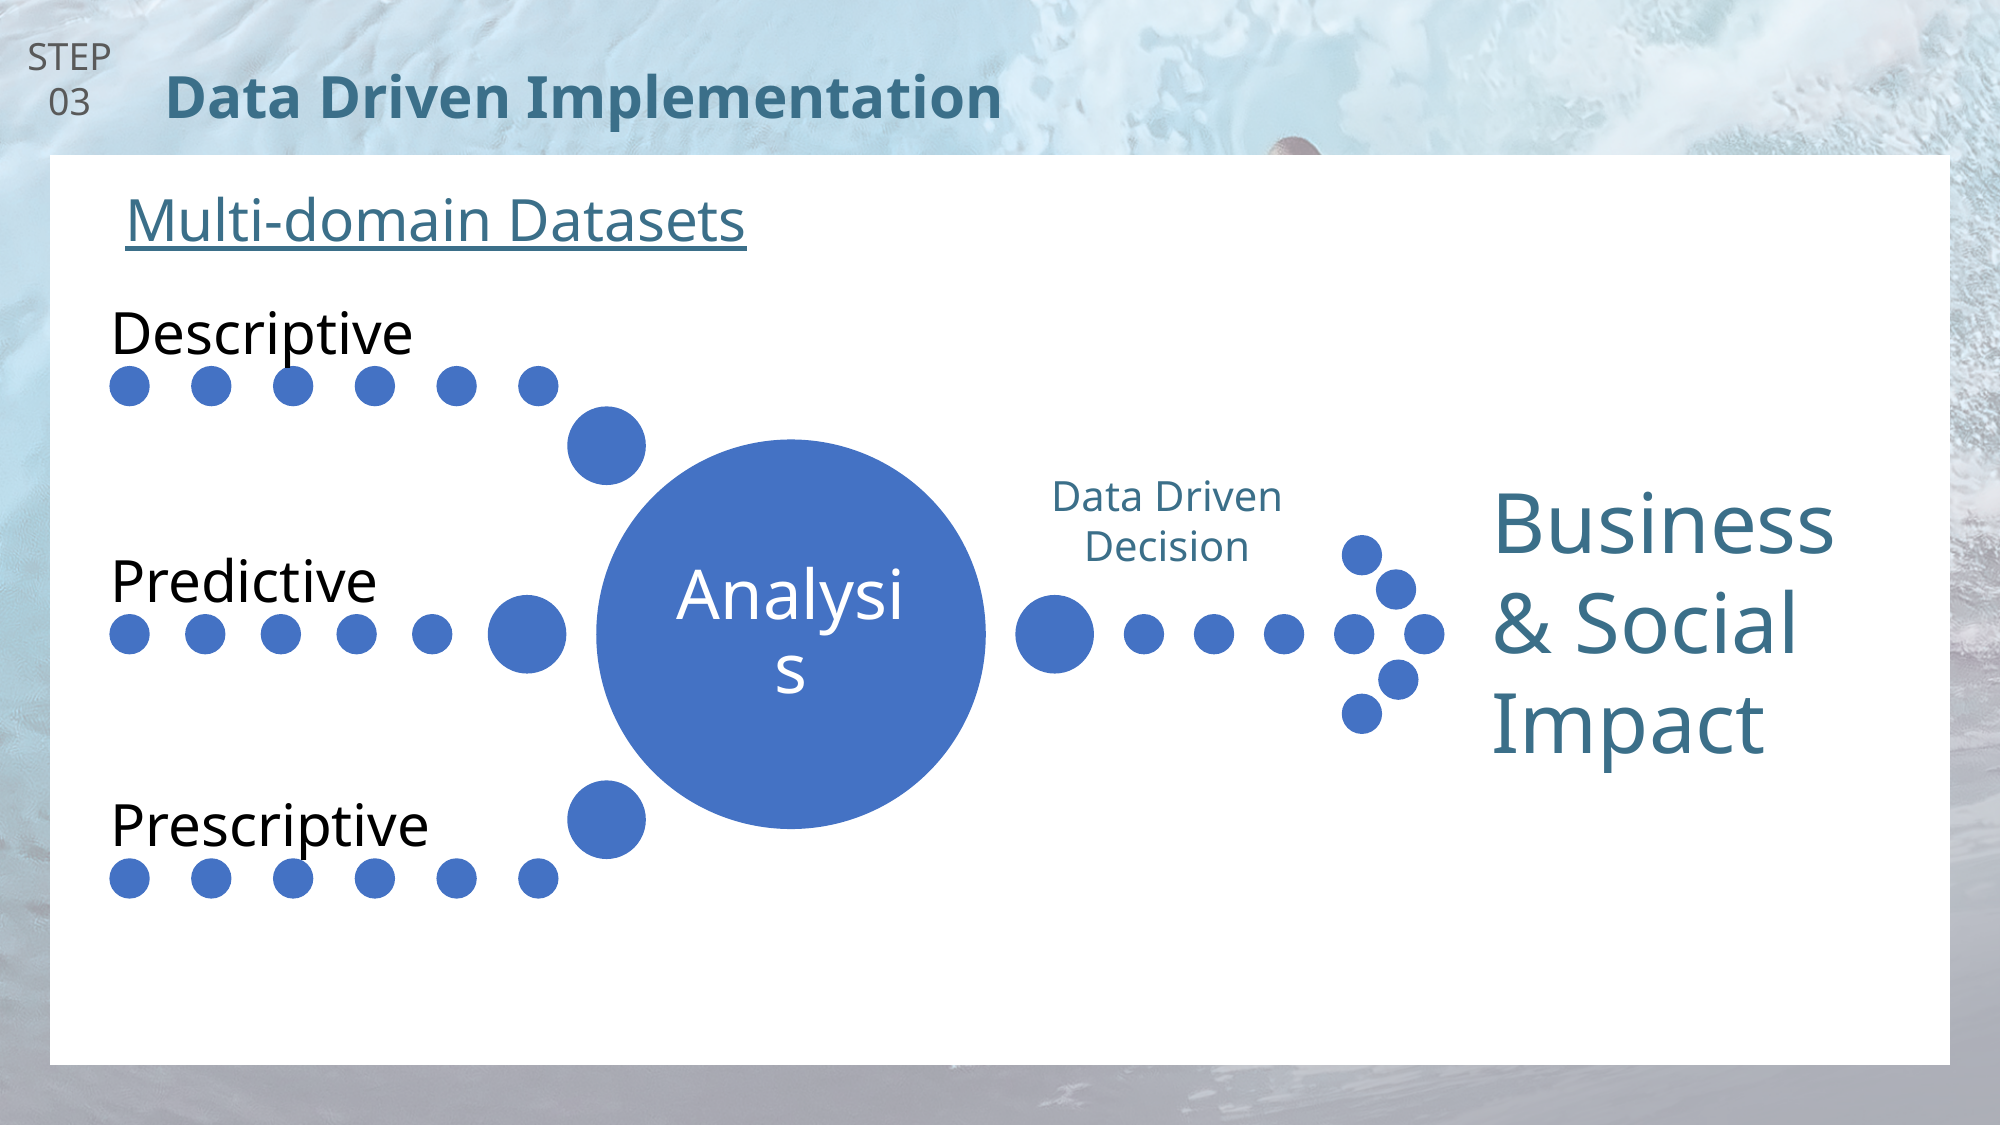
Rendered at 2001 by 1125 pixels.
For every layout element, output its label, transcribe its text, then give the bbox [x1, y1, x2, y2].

title Data Driven Implementation [149, 15, 1946, 139]
text_box Business & Social Impact [1477, 462, 1905, 778]
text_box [110, 138, 1444, 1028]
